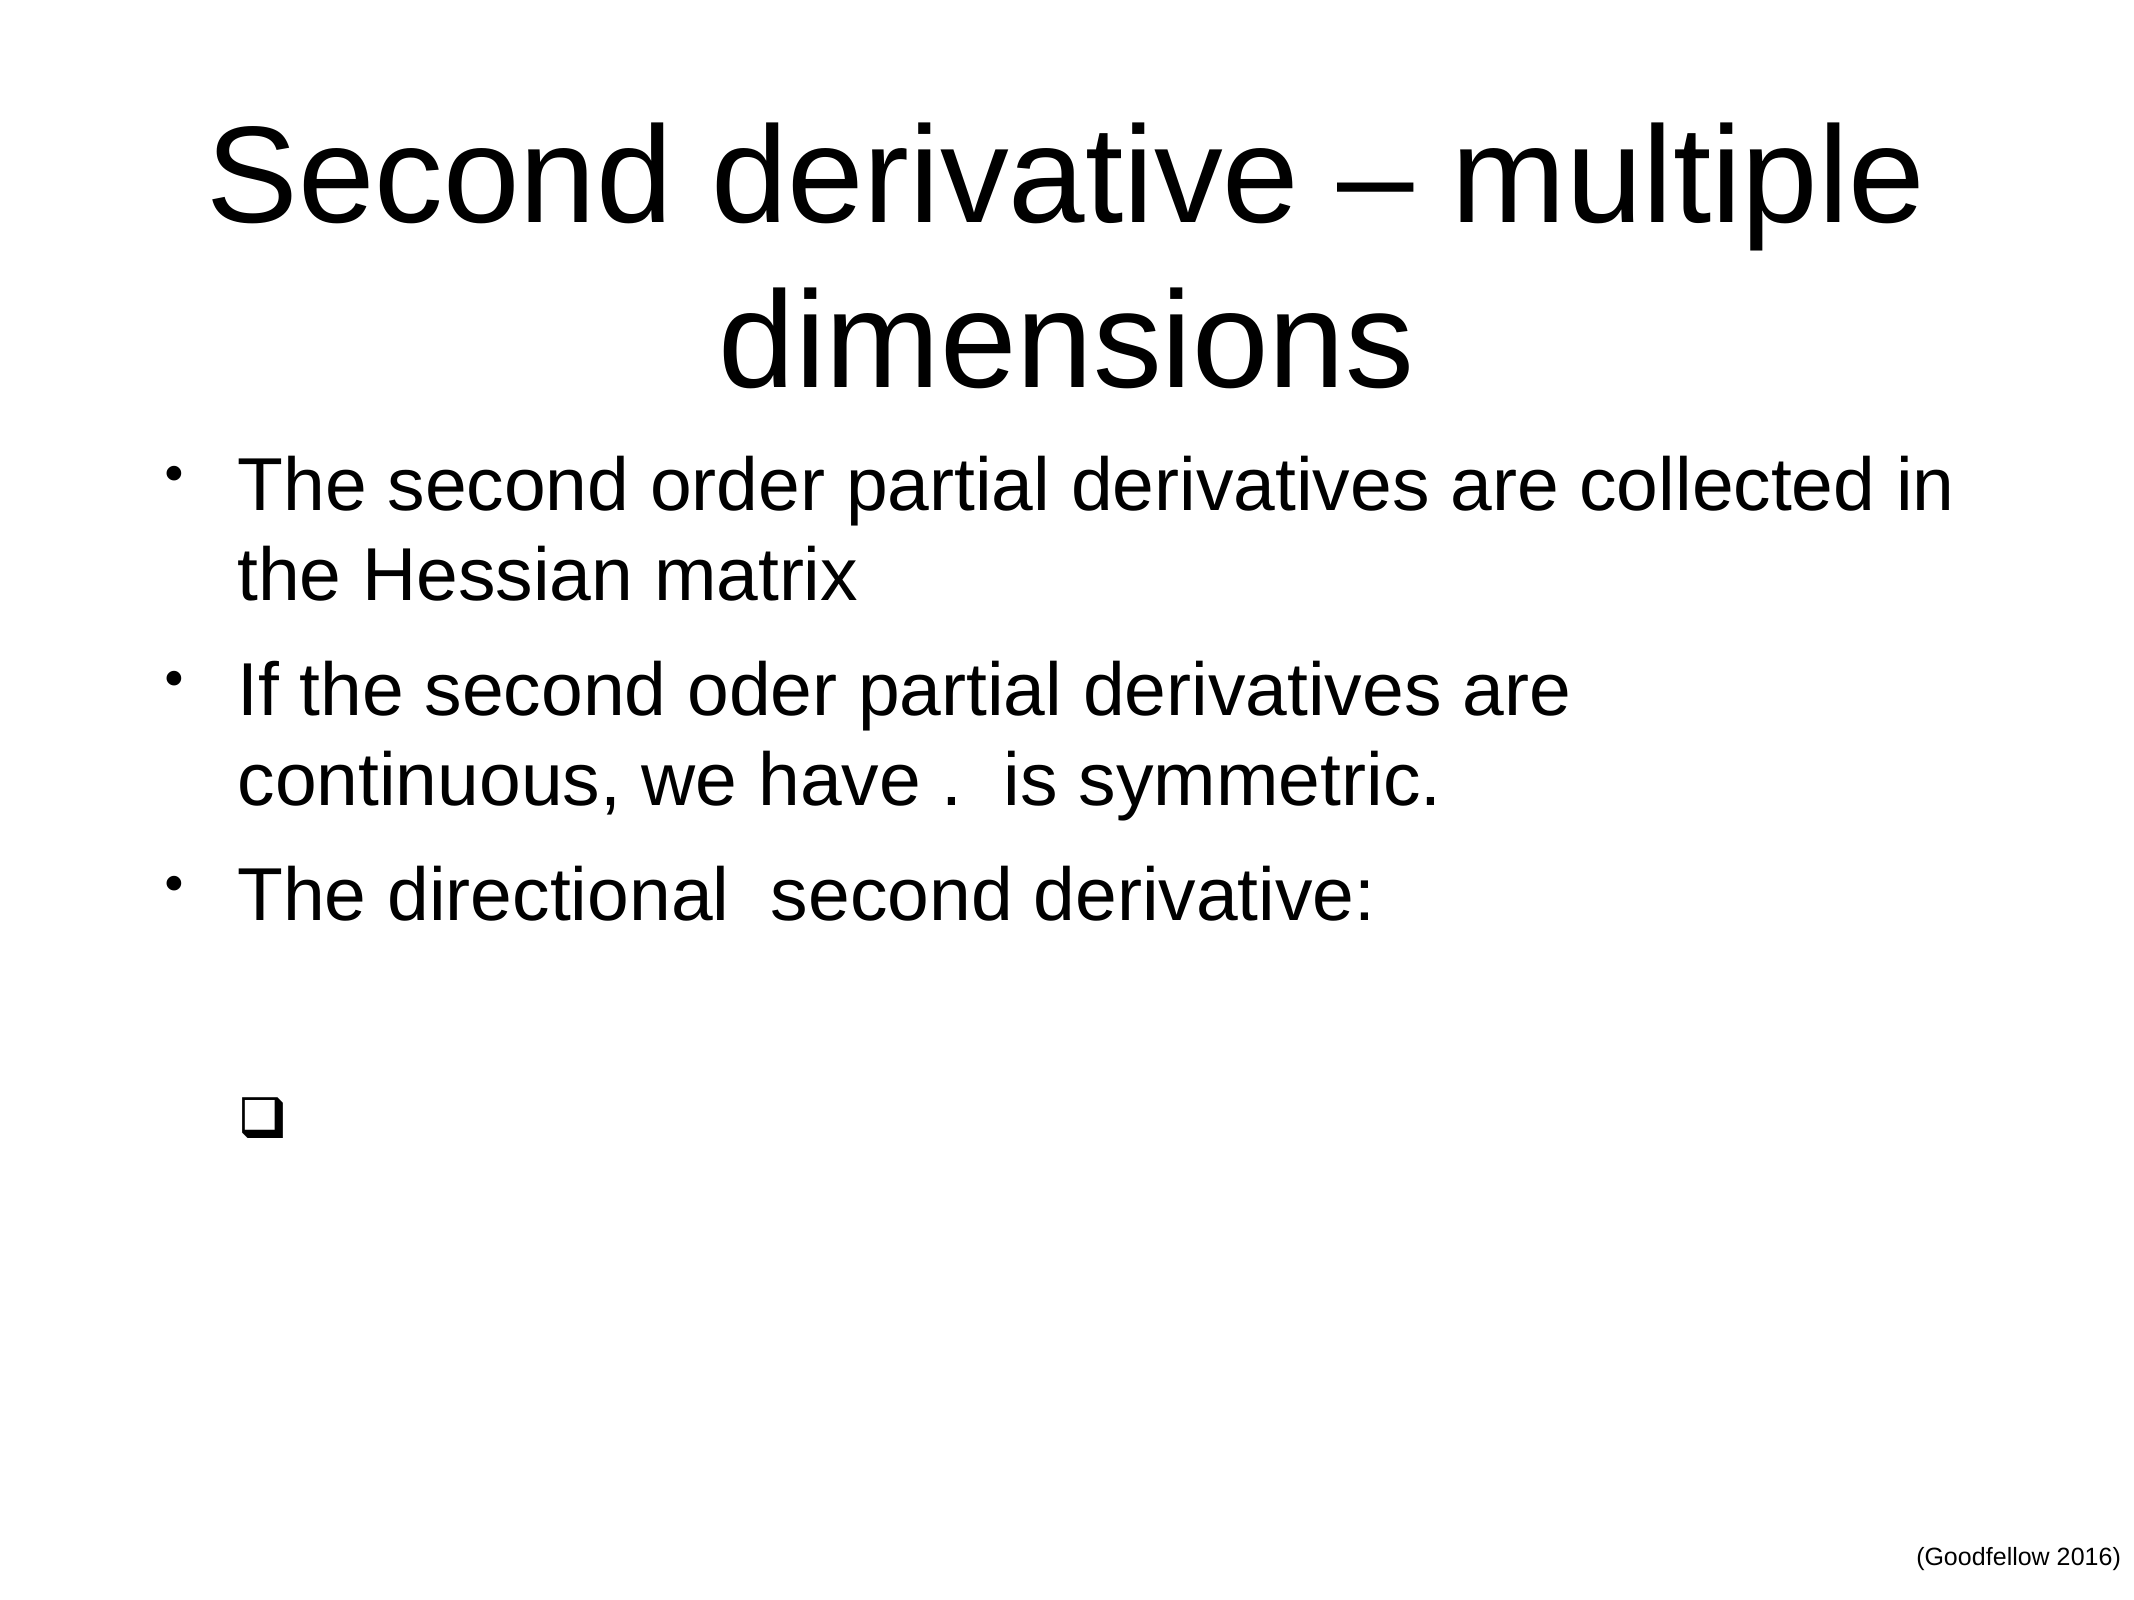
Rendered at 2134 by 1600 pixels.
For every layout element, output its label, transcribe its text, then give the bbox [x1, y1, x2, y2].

title Second derivative – multiple dimensions [155, 72, 1978, 428]
